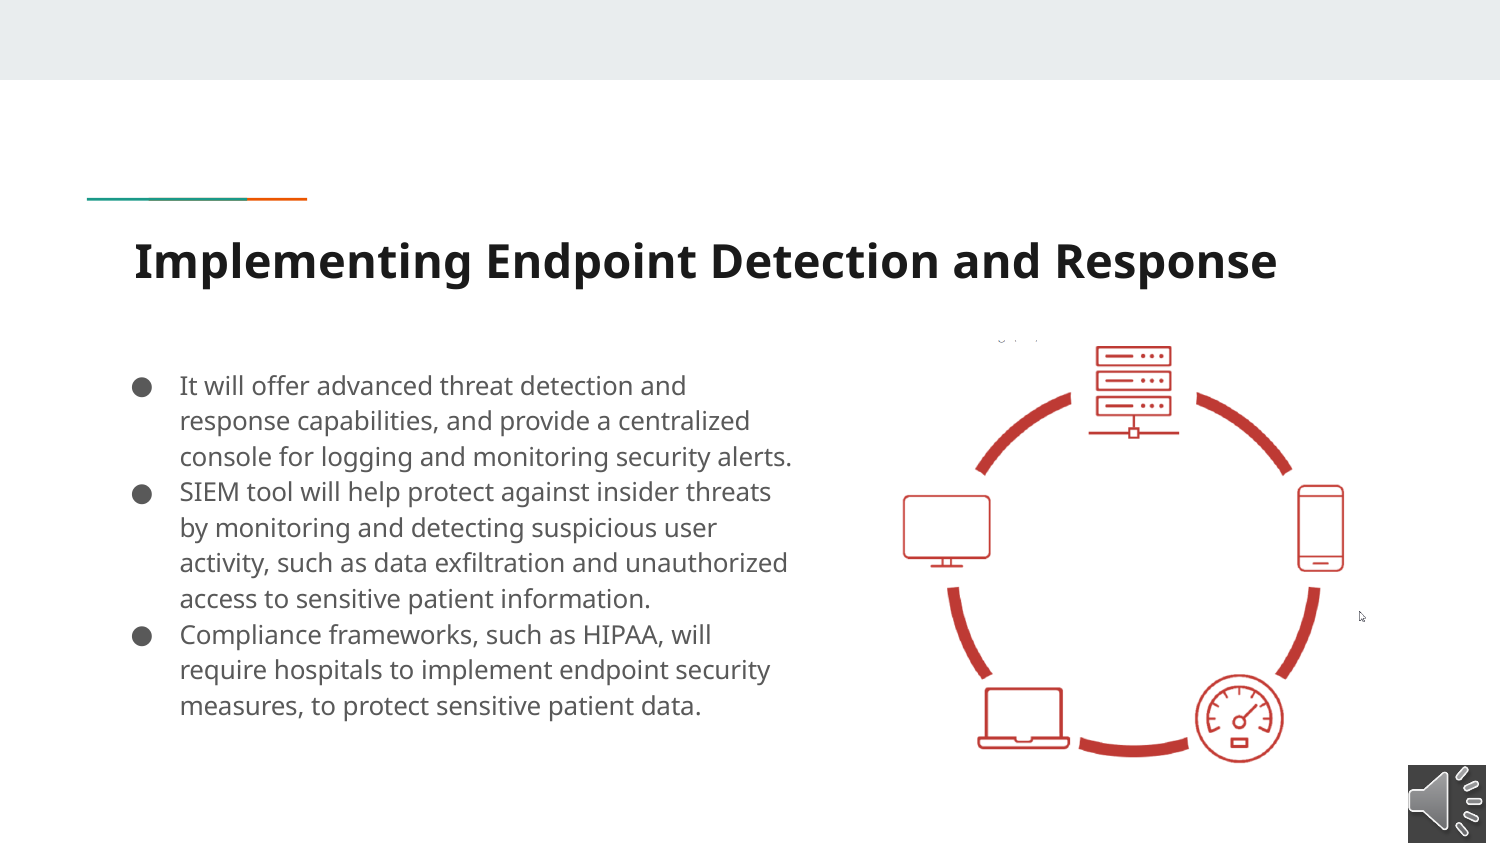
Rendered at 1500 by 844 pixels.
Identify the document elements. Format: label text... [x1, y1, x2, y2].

title Implementing Endpoint Detection and Response [119, 216, 1381, 305]
picture [1407, 763, 1488, 844]
list It will offer advanced threat detection and response capabilities, and provide a centralized console for logging and monitoring security alerts. SIEM tool will help protect against insider threats by monitoring and detecting suspicious user activity, such as data exfiltration and unauthorized access to sensitive patient information. Compliance frameworks, such as HIPAA, will require hospitals to implement endpoint security measures, to protect sensitive patient data. [92, 349, 818, 765]
picture [879, 340, 1376, 773]
